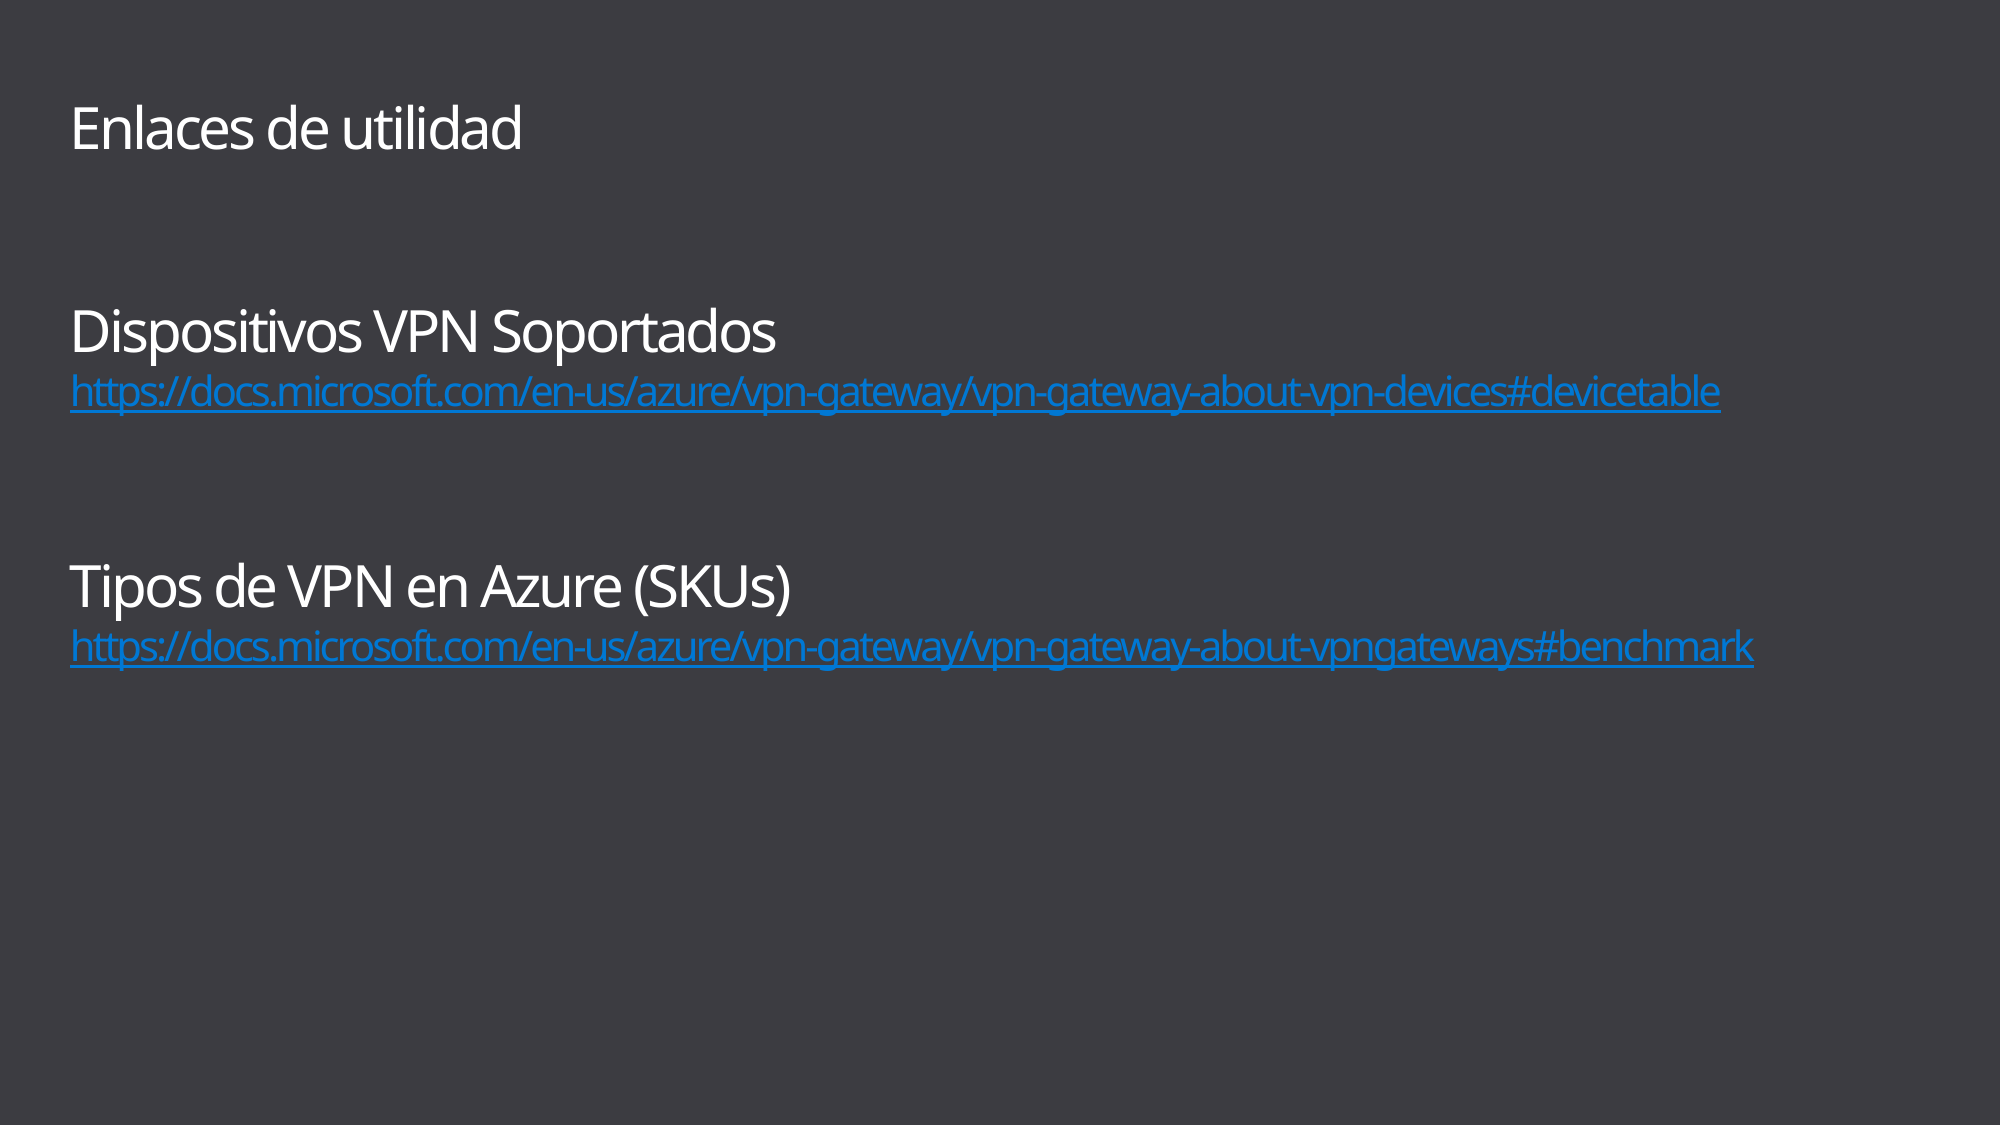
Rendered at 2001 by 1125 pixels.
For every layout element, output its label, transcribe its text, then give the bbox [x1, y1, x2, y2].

text_box Tipos de VPN en Azure (SKUs) https://docs.microsoft.com/en-us/azure/vpn-gateway/vpn-gateway-about-vpngateways#benchmark [69, 530, 1930, 652]
text_box Dispositivos VPN Soportados https://docs.microsoft.com/en-us/azure/vpn-gateway/vpn-gateway-about-vpn-devices#devicetable [69, 275, 1930, 397]
title Enlaces de utilidad [69, 72, 1930, 194]
